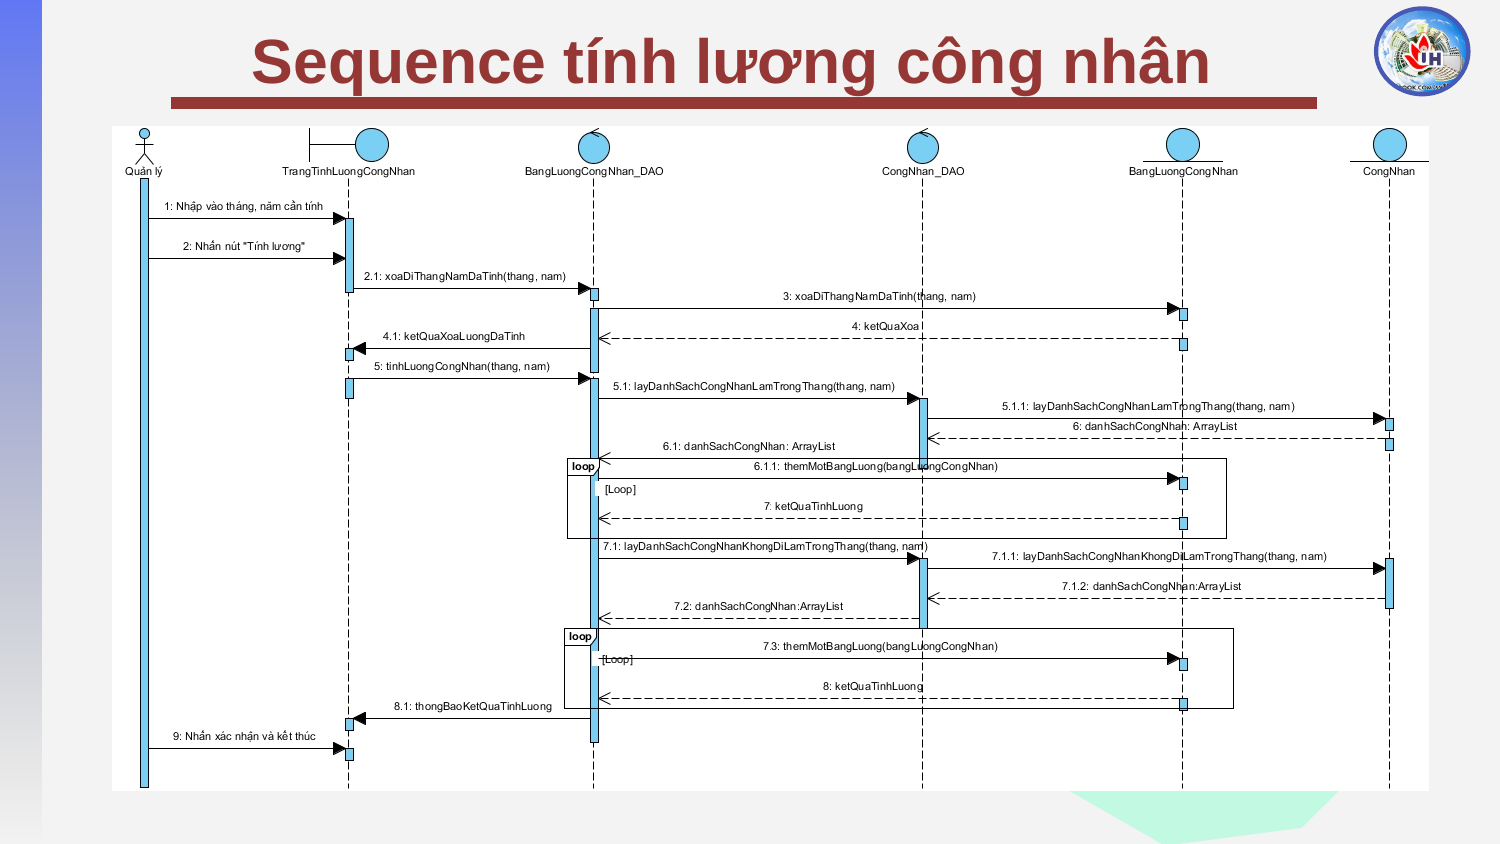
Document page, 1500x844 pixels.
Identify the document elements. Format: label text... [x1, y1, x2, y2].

text_box Sequence tính lương công nhân [159, 20, 1306, 124]
picture [111, 126, 1429, 792]
text_box [1373, 6, 1471, 97]
